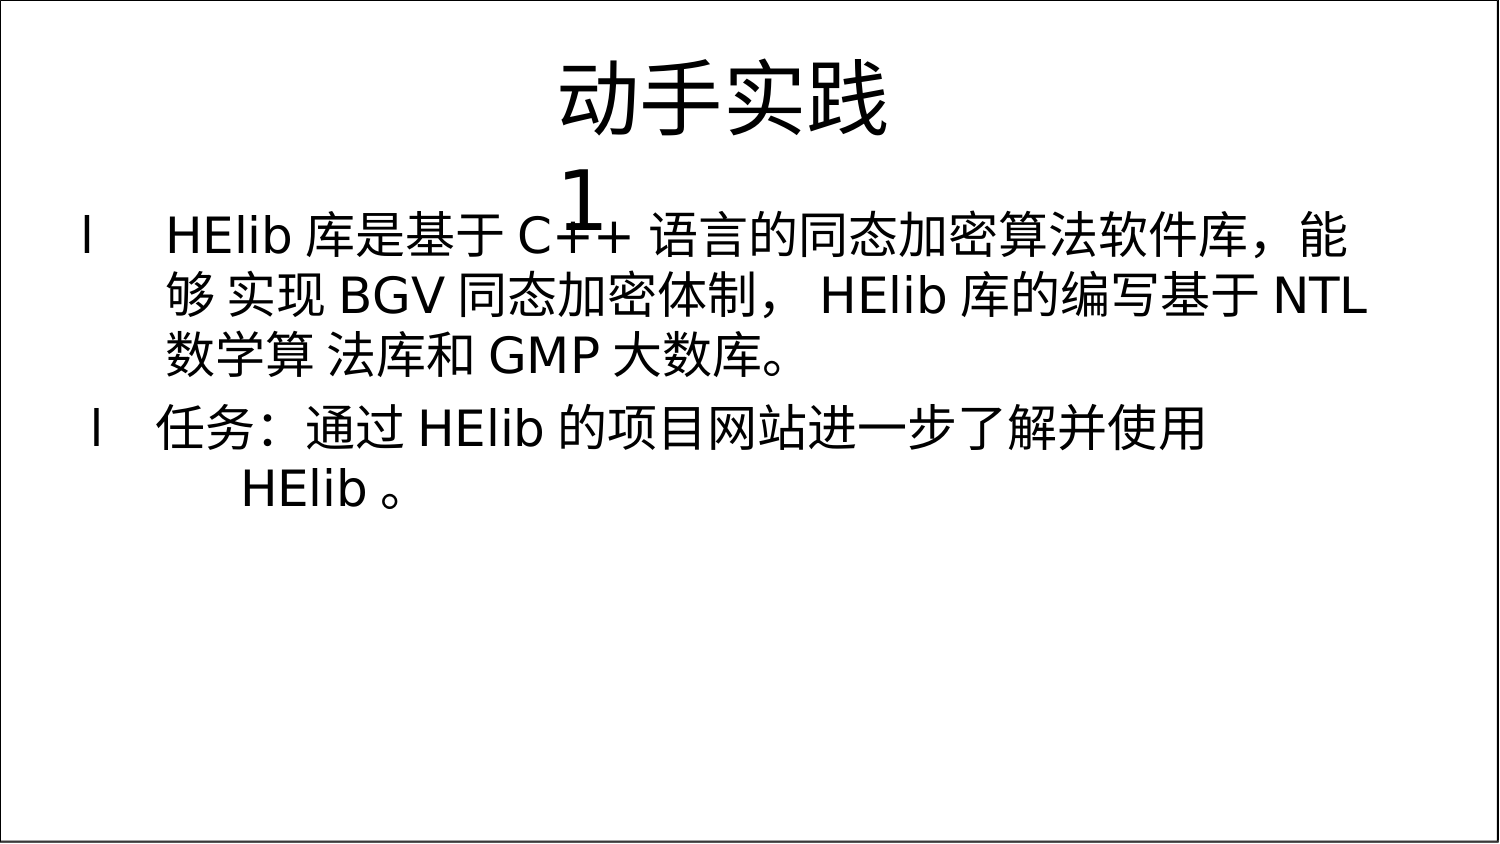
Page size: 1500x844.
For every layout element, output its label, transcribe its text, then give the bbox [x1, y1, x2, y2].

text_box l HElib库是基于C++语言的同态加密算法软件库，能够 实现BGV同态加密体制，HElib库的编写基于NTL数学算 法库和GMP大数库。 任务：通过HElib的项目网站进一步了解并使用HElib。 [78, 201, 1450, 517]
title 动手实践1 [554, 44, 946, 201]
